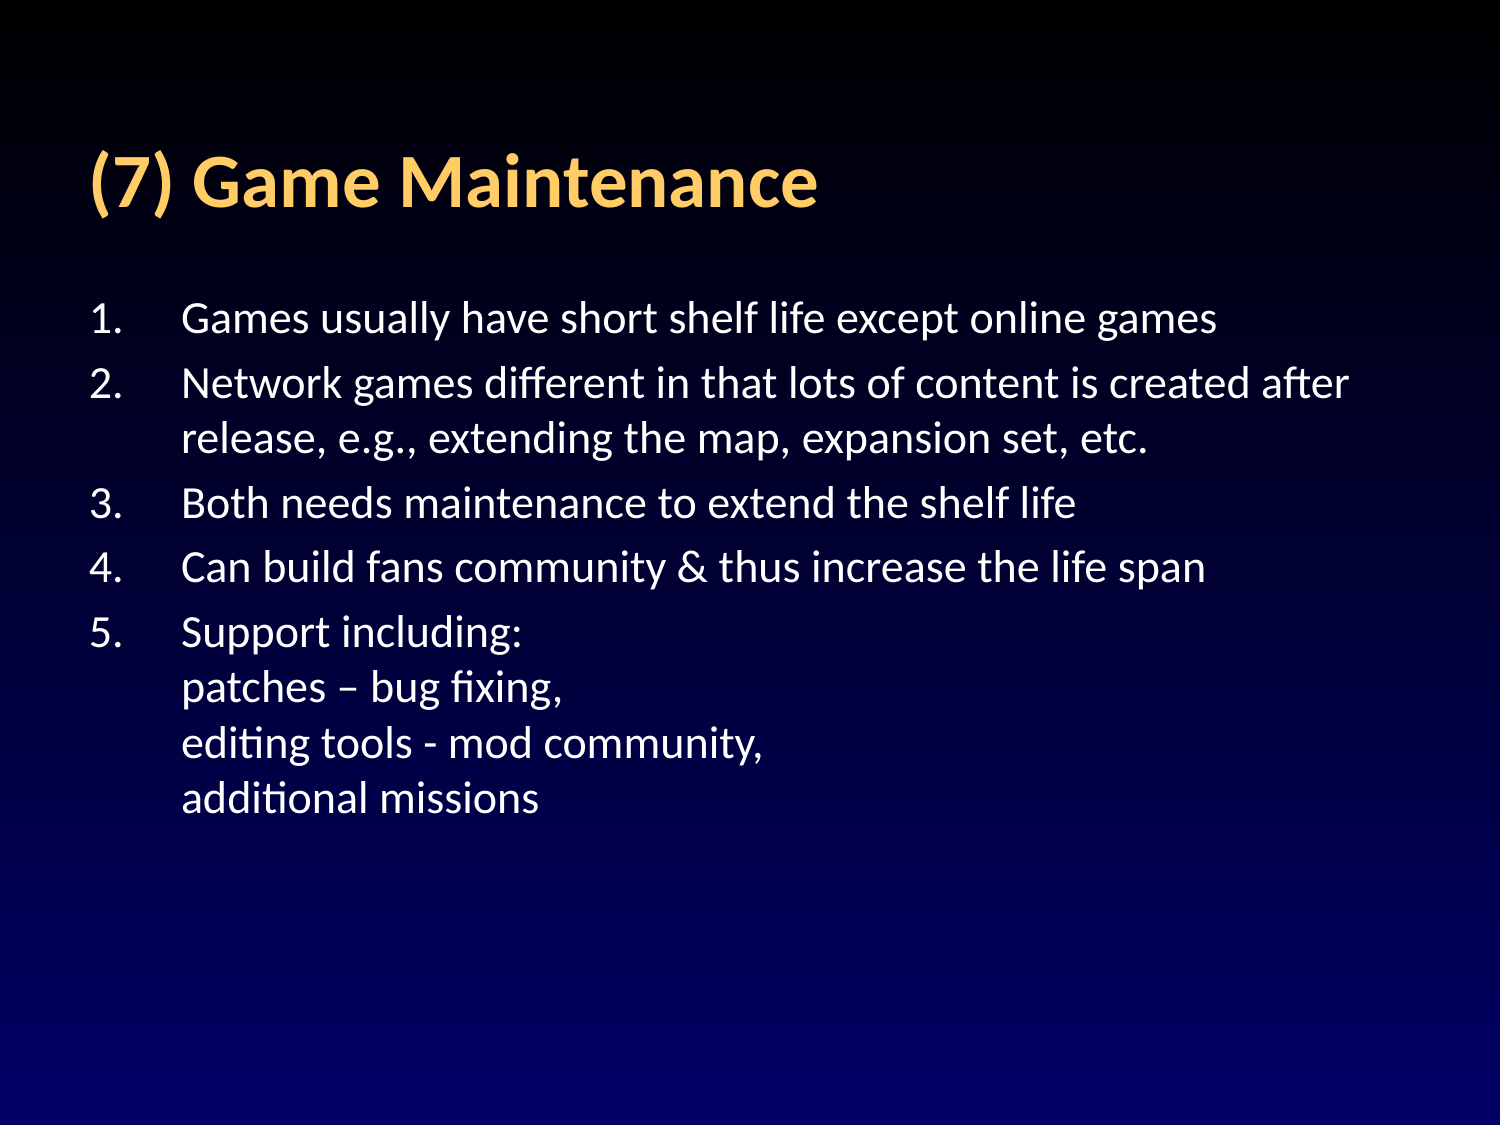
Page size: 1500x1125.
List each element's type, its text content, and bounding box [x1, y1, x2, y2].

title (7) Game Maintenance [75, 124, 1466, 263]
list Games usually have short shelf life except online games Network games different in that lots of content is created after release, e.g., extending the map, expansion set, etc. Both needs maintenance to extend the shelf life Can build fans community & thus increase the life span Support including: patches – bug fixing, editing tools - mod community, additional missions [75, 280, 1397, 874]
